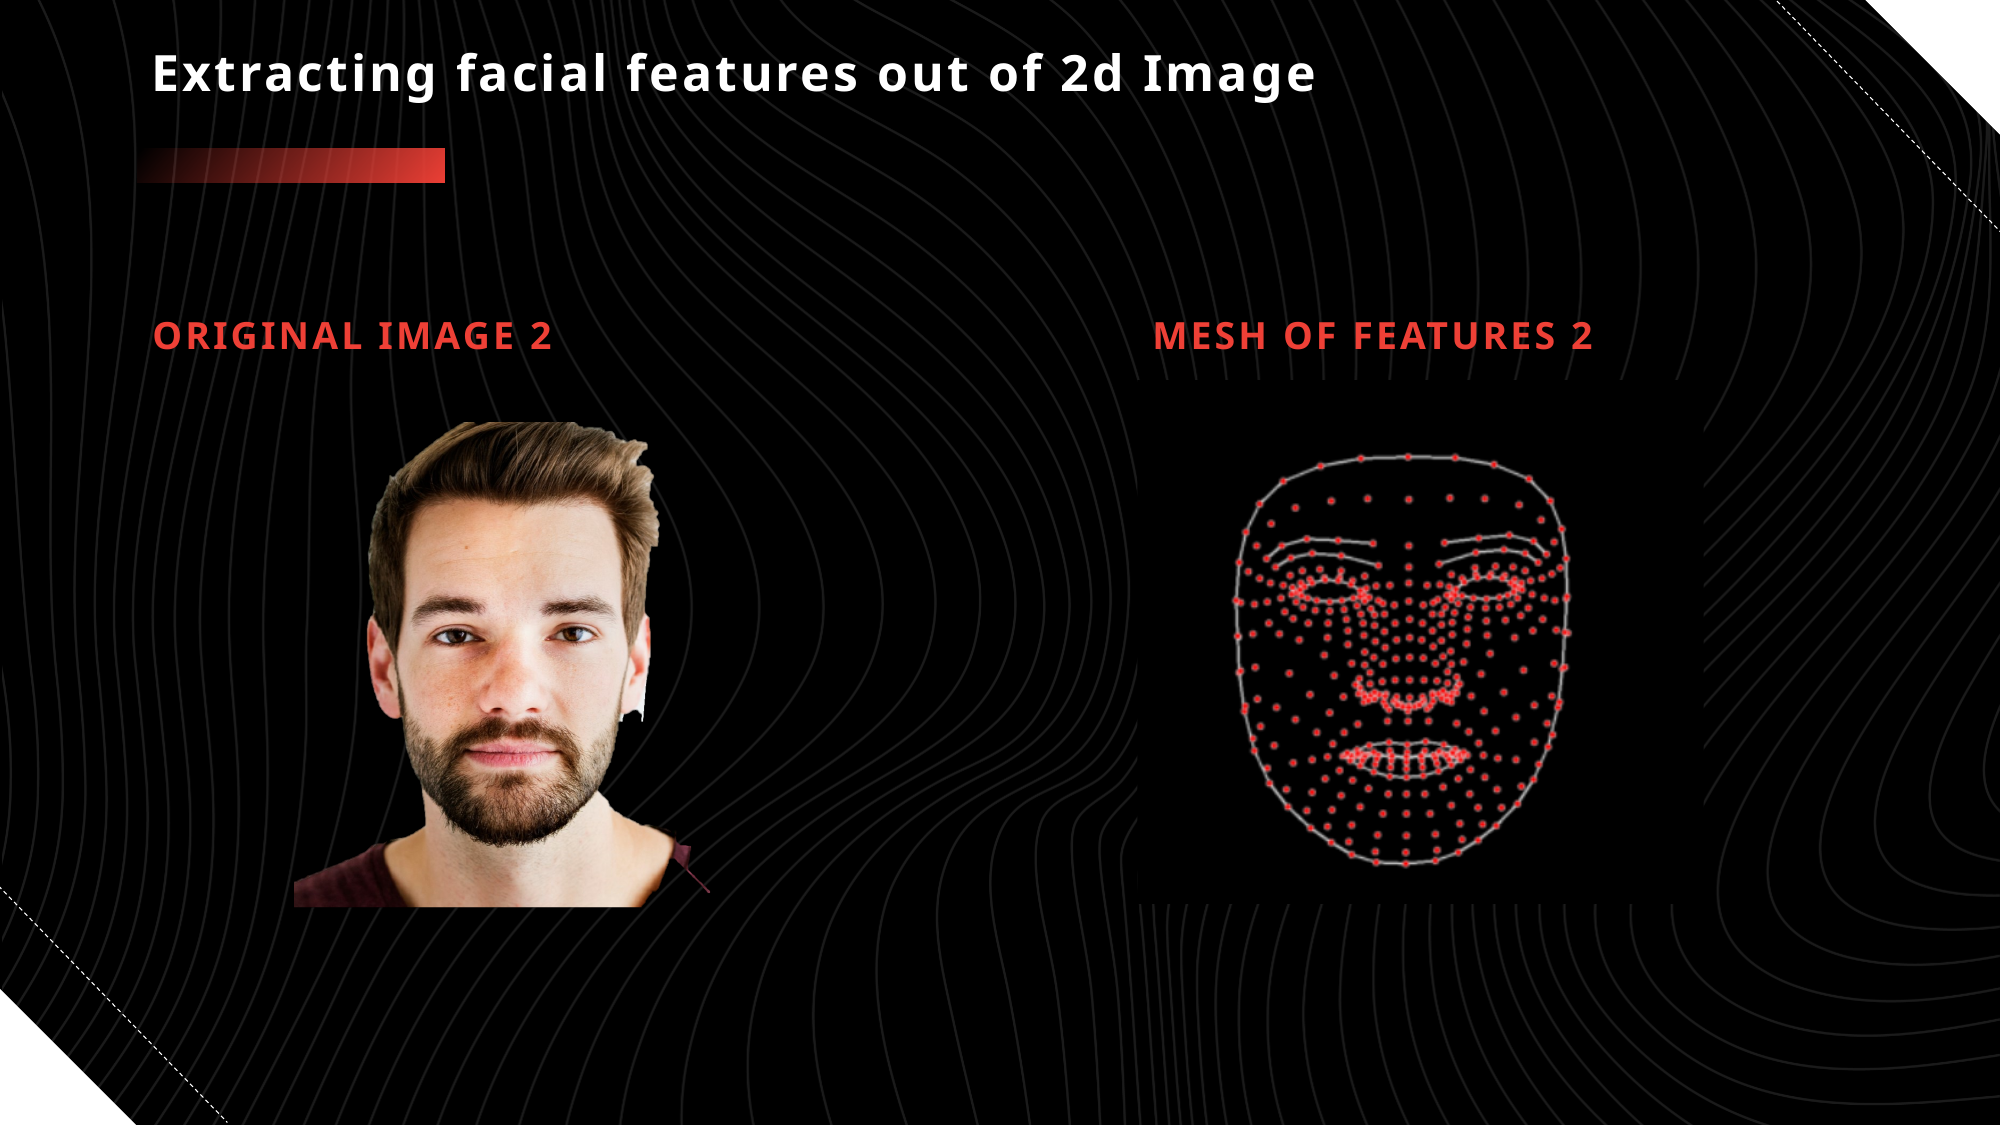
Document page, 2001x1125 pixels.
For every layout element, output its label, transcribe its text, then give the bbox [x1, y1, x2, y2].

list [259, 405, 768, 914]
title Extracting facial features out of 2d Image [136, 27, 1863, 124]
list Original image 2 [137, 265, 865, 381]
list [1137, 380, 1704, 904]
list Mesh of features 2 [1137, 265, 1865, 381]
